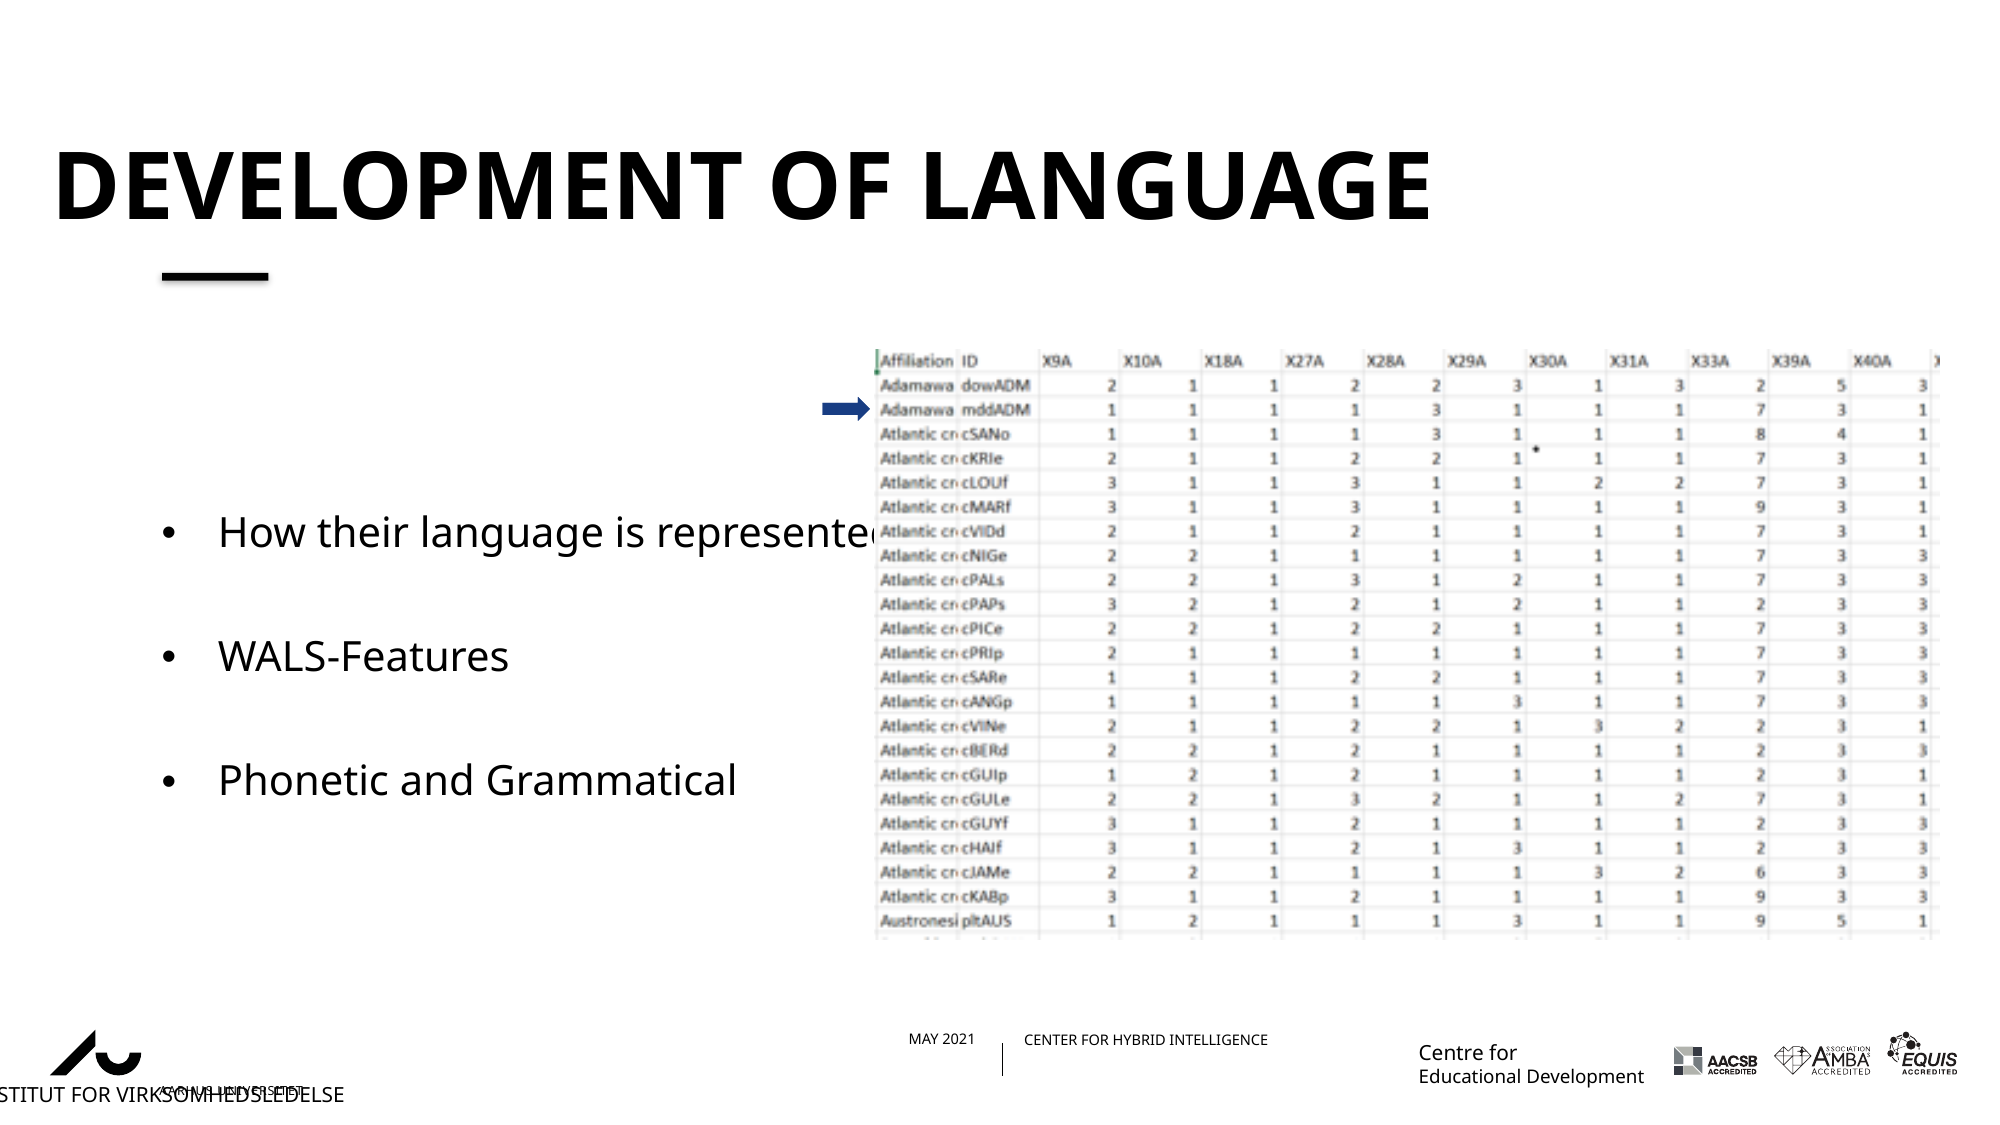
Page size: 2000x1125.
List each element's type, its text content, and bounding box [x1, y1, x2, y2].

picture [874, 349, 1940, 940]
text_box [822, 397, 869, 421]
title Development of language [51, 24, 1948, 240]
list How their language is represented WALS-Features Phonetic and Grammatical [161, 321, 1839, 968]
